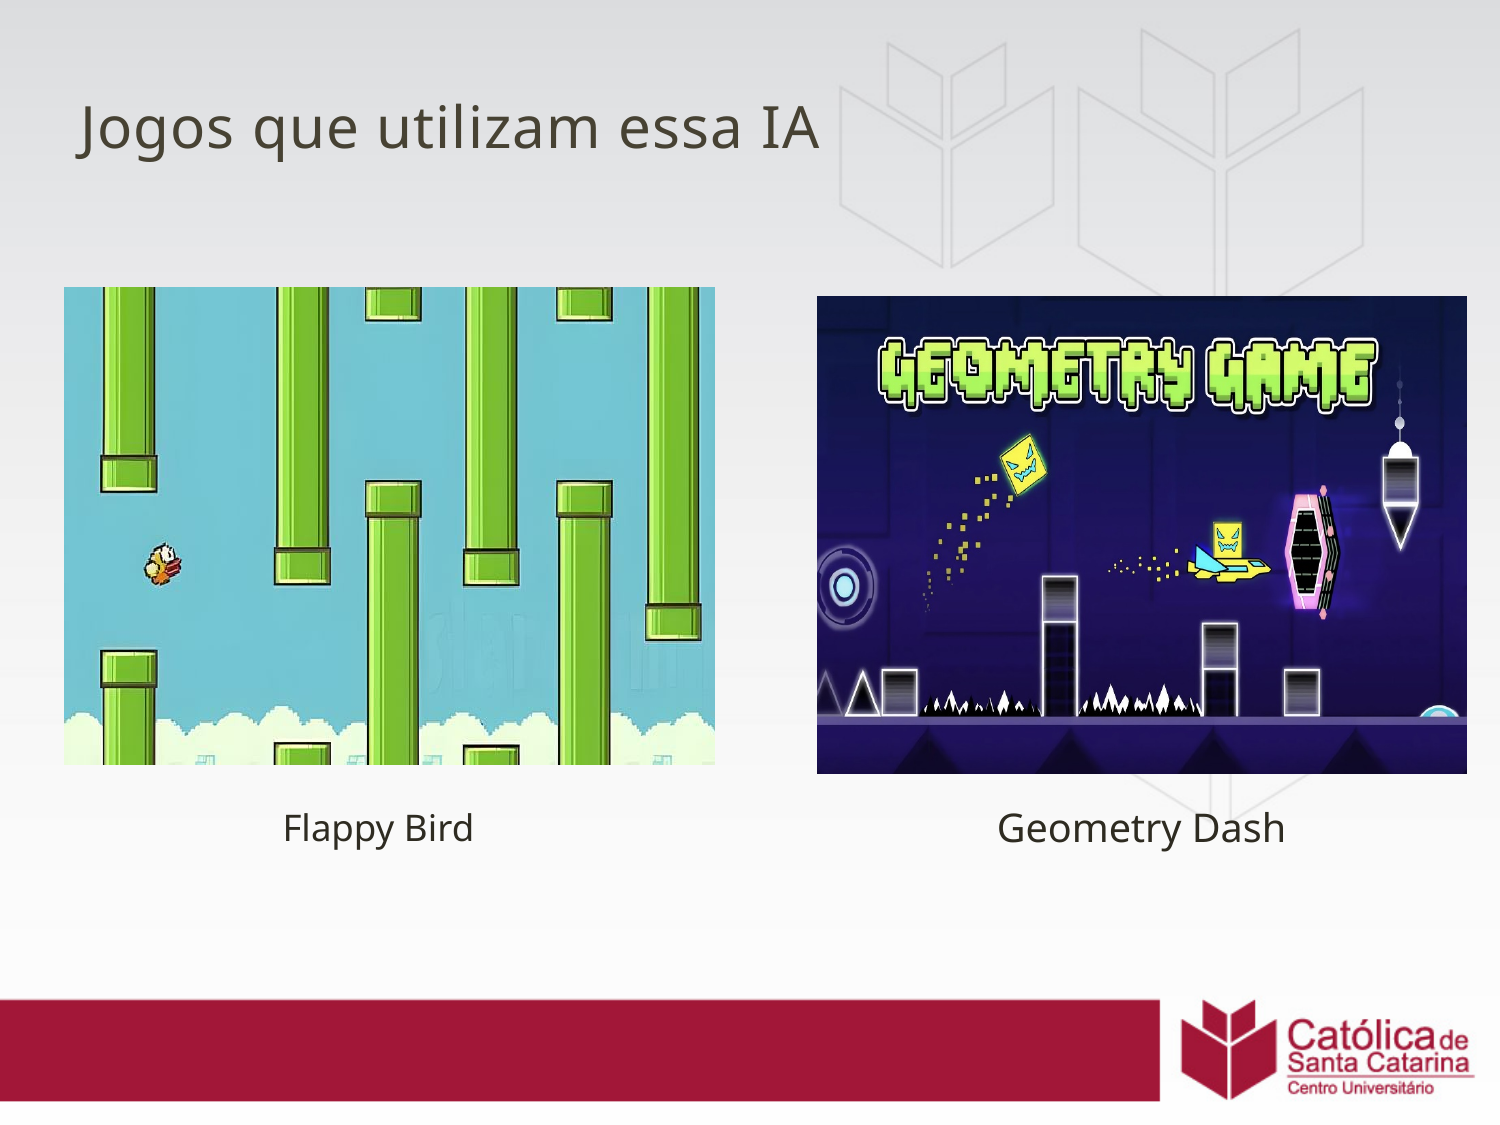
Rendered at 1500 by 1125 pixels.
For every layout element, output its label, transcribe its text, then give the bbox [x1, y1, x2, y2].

picture [0, 0, 1500, 1125]
text_box Geometry Dash [982, 795, 1302, 858]
list Flappy Bird [275, 797, 505, 857]
title Jogos que utilizam essa IA [64, 96, 1436, 342]
